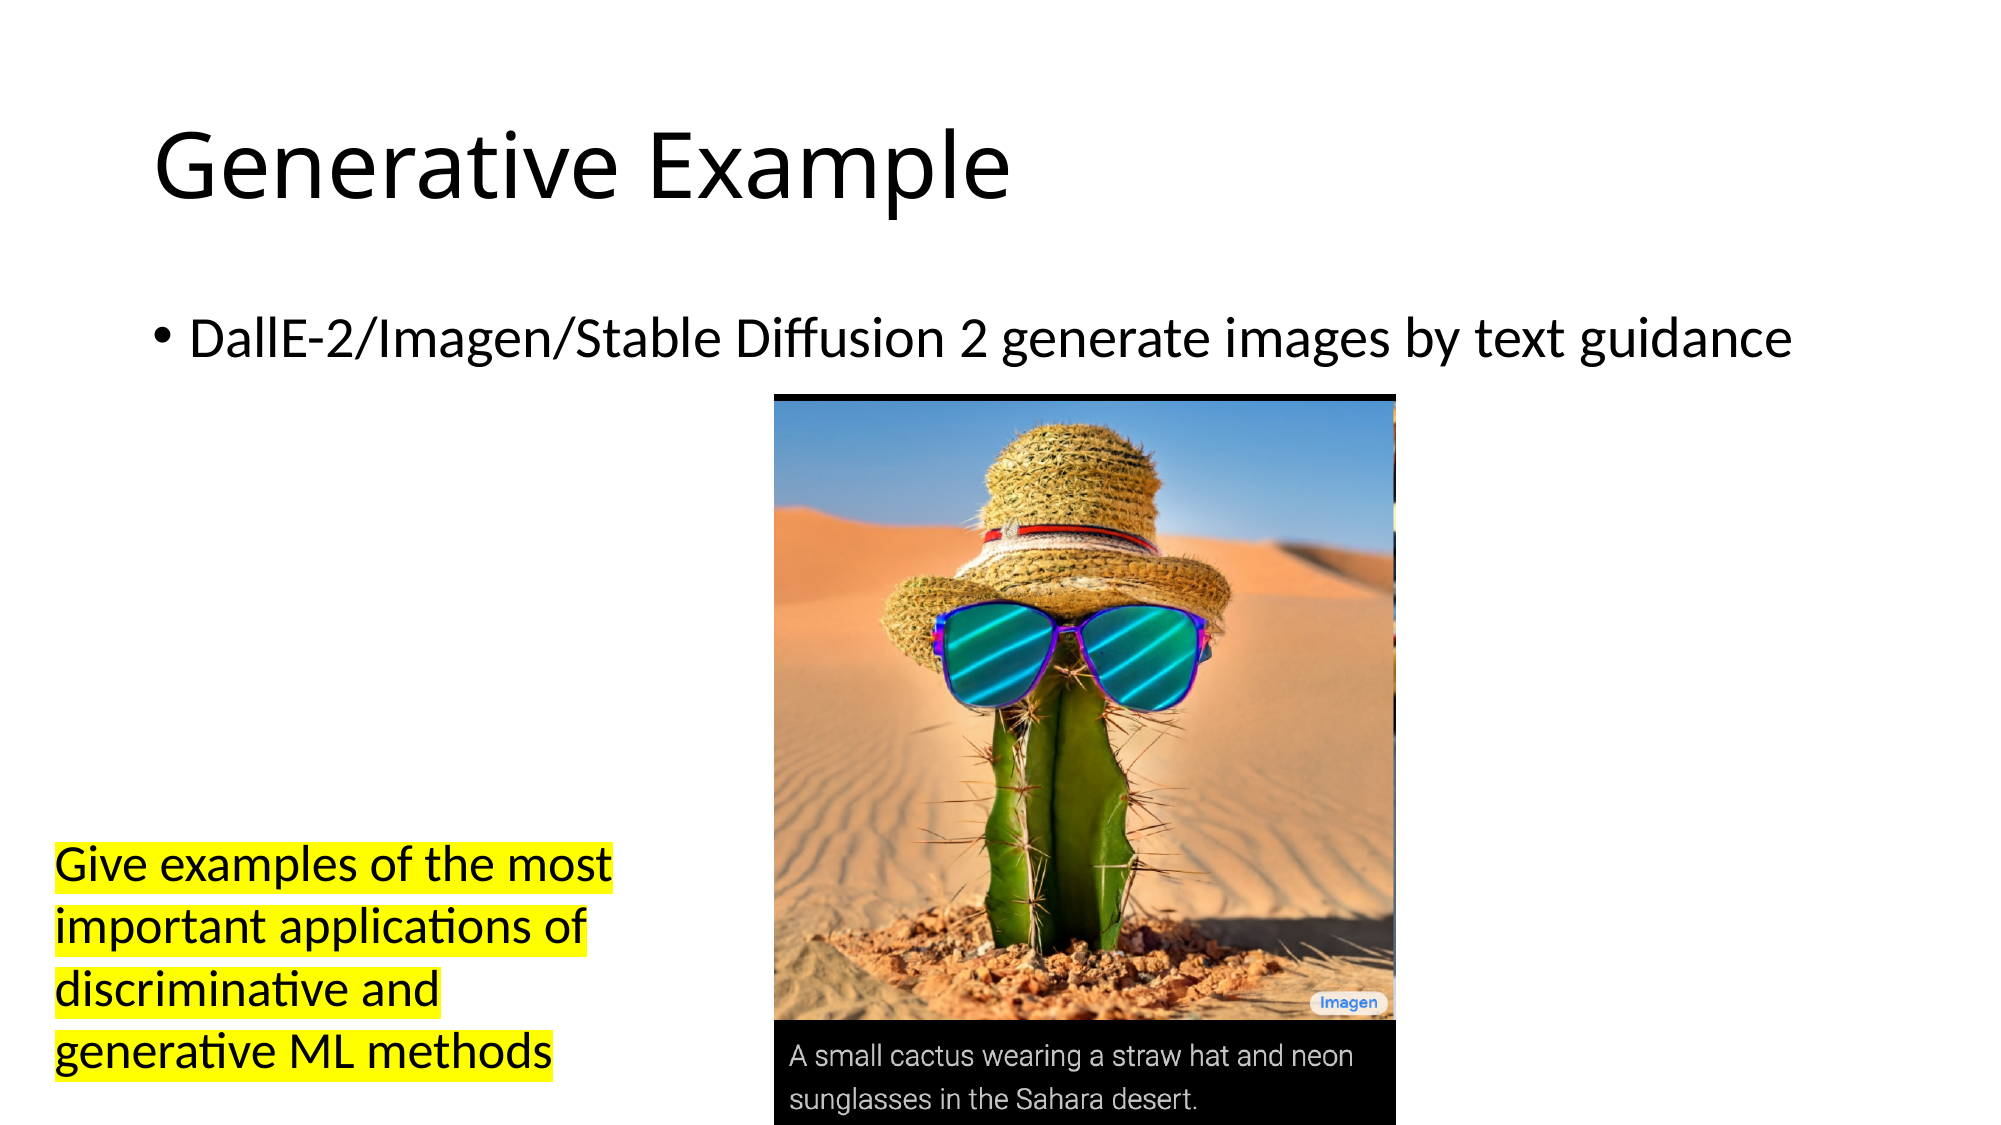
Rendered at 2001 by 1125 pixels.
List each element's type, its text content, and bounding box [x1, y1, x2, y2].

list DallE-2/Imagen/Stable Diffusion 2 generate images by text guidance [137, 299, 1863, 1014]
text_box Give examples of the most important applications of discriminative and generative ML methods [39, 821, 672, 1087]
picture [774, 394, 1396, 1125]
title Generative Example [137, 59, 1863, 278]
